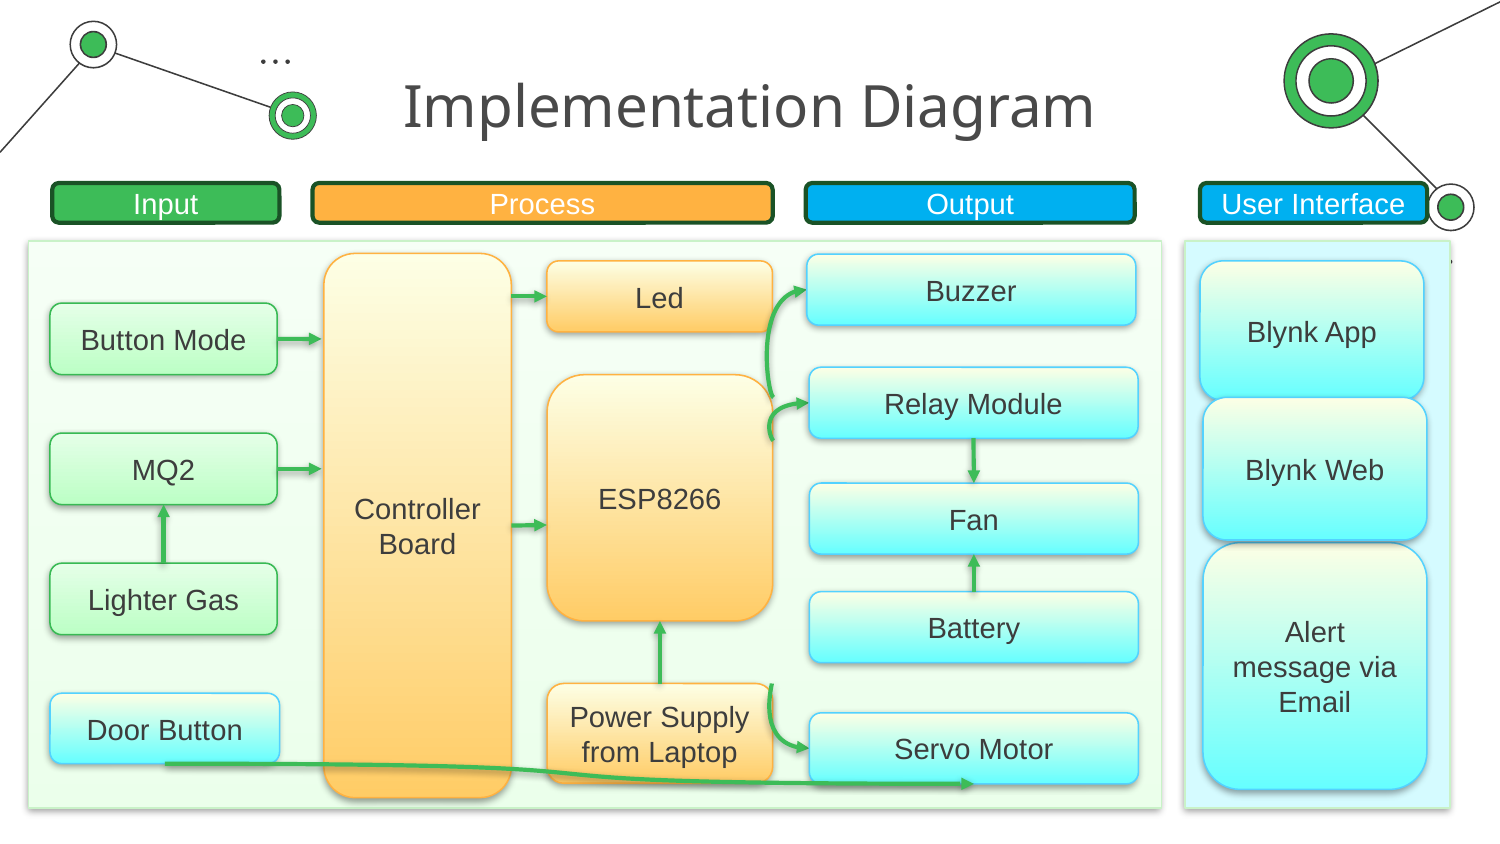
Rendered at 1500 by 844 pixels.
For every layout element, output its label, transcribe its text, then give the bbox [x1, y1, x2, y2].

title Implementation Diagram [257, 54, 1243, 153]
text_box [323, 791, 810, 798]
text_box Process [310, 180, 775, 225]
text_box Output [803, 180, 1137, 225]
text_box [49, 253, 1139, 785]
text_box [28, 240, 1162, 809]
text_box User Interface [1197, 180, 1430, 225]
text_box Input [50, 180, 282, 225]
text_box [1184, 240, 1451, 809]
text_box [1199, 260, 1428, 790]
